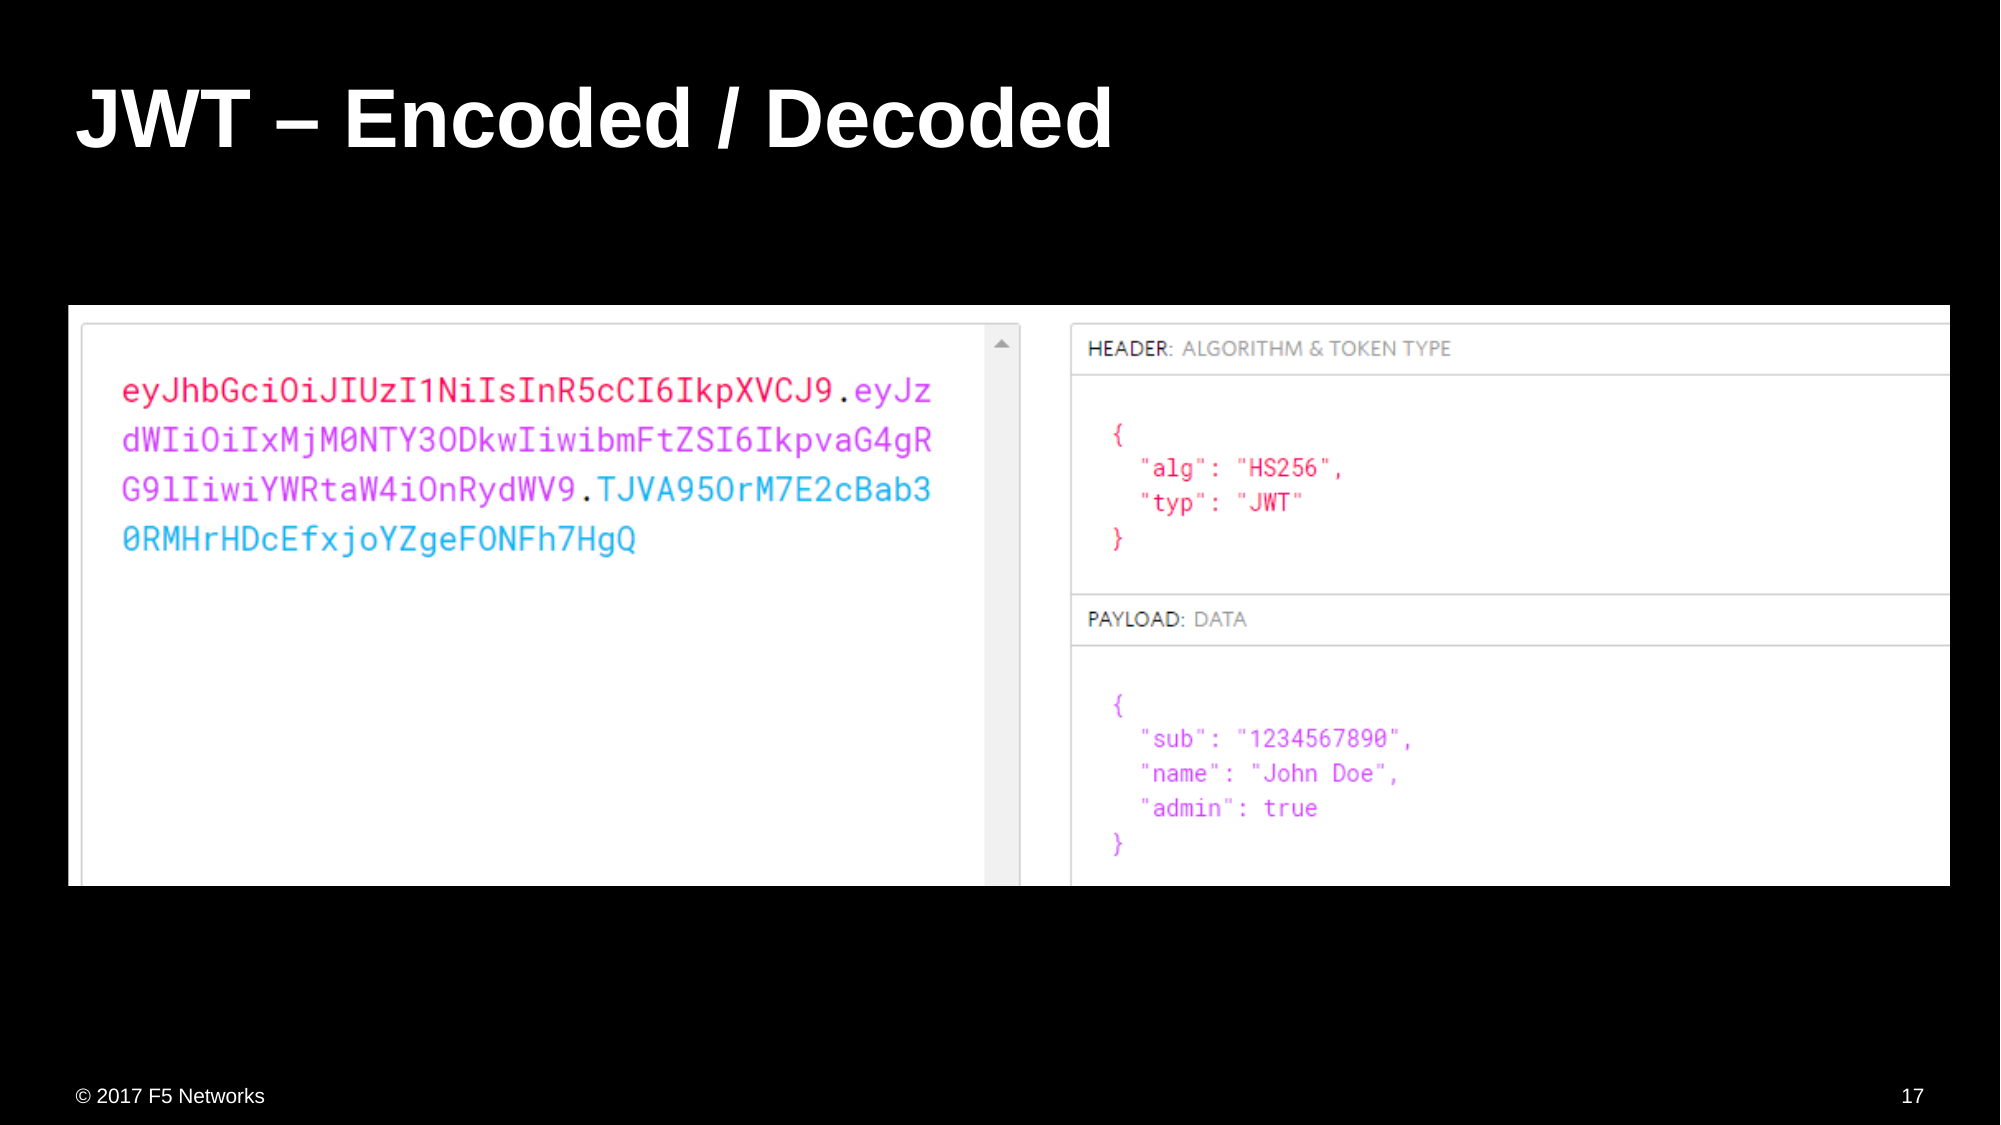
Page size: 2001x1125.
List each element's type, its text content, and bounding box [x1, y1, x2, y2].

footer © 2017 F5 Networks [50, 1065, 725, 1125]
title JWT – Encoded / Decoded [50, 50, 1950, 193]
slide_number 17 [1500, 1065, 1950, 1125]
picture [68, 305, 1950, 886]
